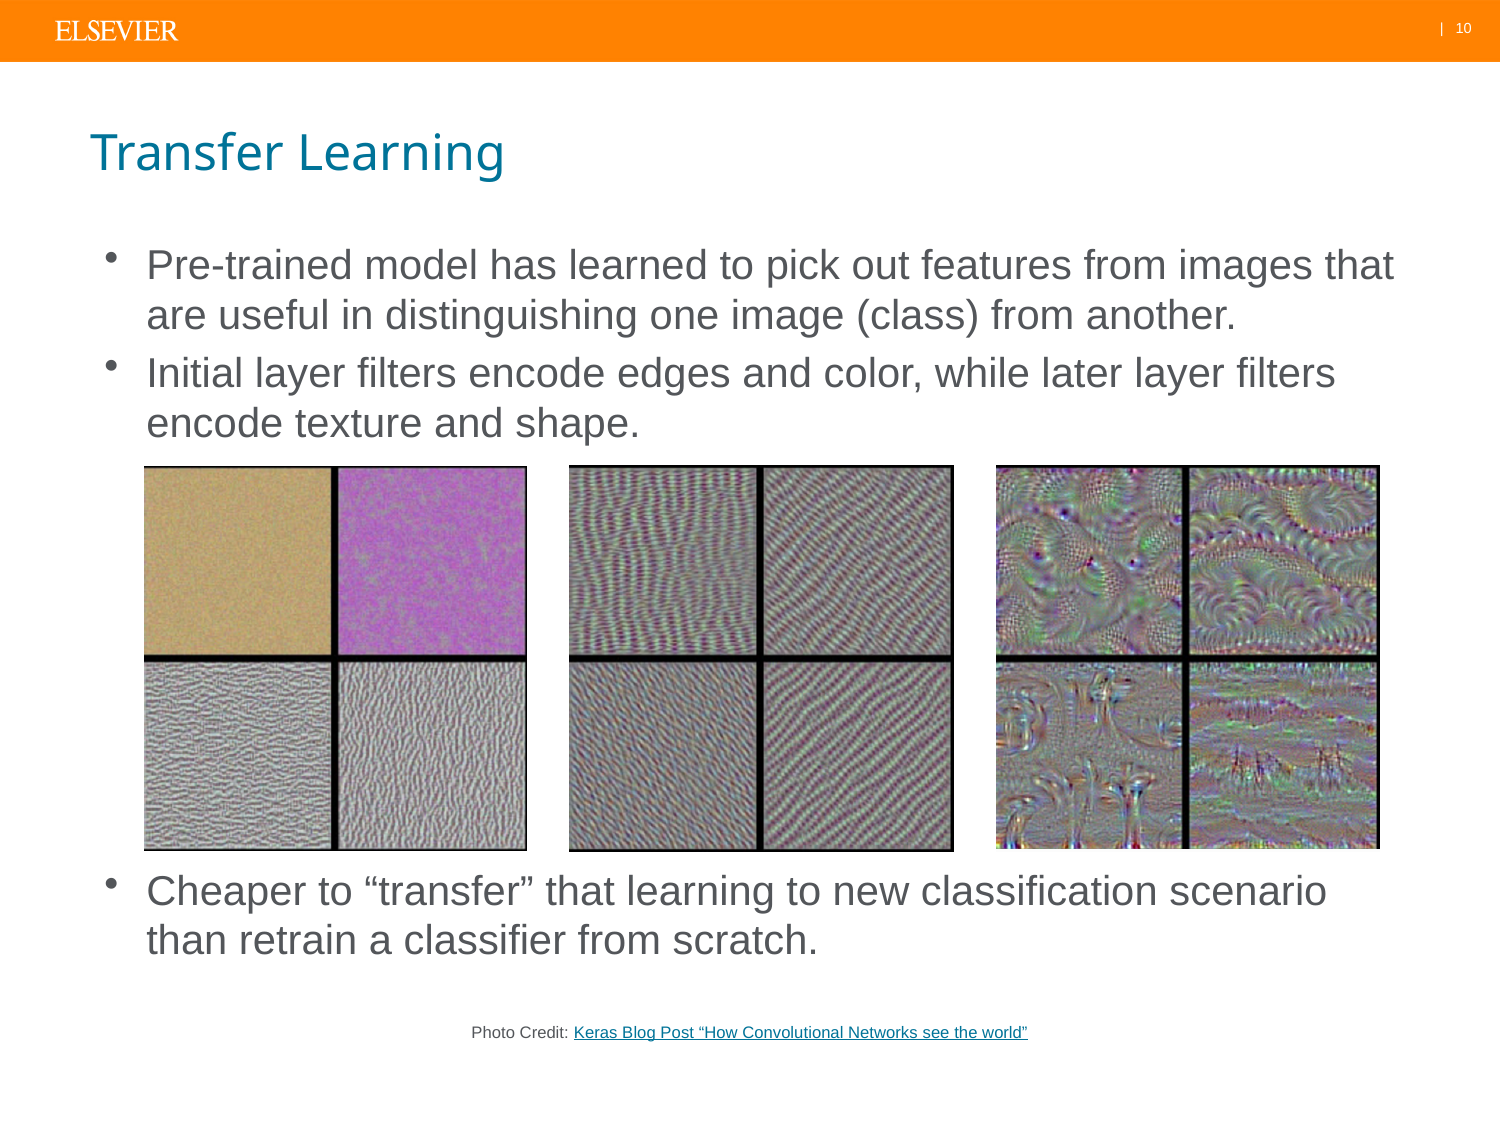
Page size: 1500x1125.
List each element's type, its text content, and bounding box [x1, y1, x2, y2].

picture [569, 465, 955, 853]
picture [143, 466, 528, 852]
text_box Photo Credit: Keras Blog Post “How Convolutional Networks see the world” [456, 1014, 1044, 1049]
title Transfer Learning [75, 115, 1427, 185]
picture [996, 465, 1380, 853]
picture [0, 0, 1500, 62]
list Pre-trained model has learned to pick out features from images that are useful in distinguishing one image (class) from another. Initial layer filters encode edges and color, while later layer filters encode texture and shape. Cheaper to “transfer” that learning to new classification scenario than retrain a classifier from scratch. [75, 229, 1427, 1050]
